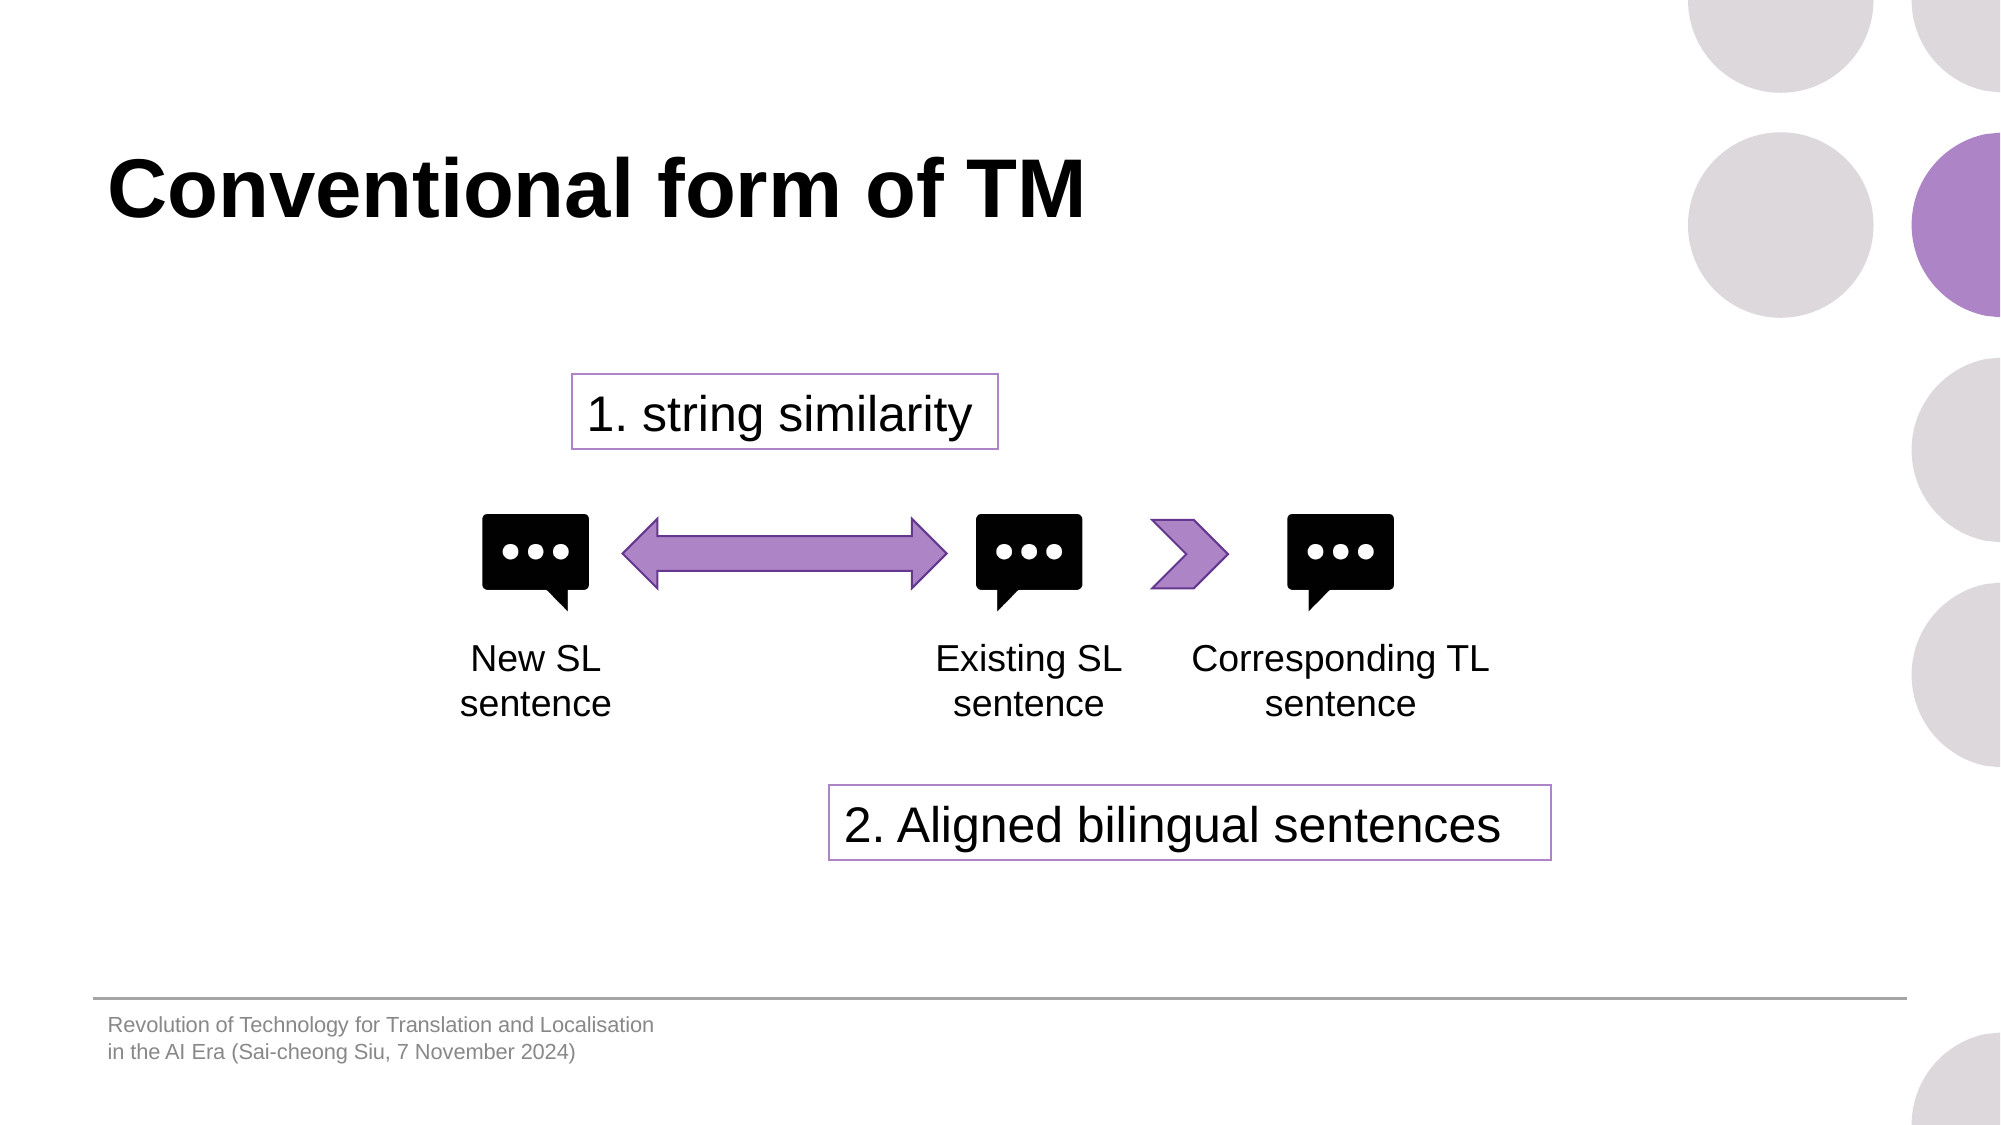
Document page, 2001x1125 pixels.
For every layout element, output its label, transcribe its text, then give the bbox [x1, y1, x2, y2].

footer Revolution of Technology for Translation and Localisation in the AI Era (Sai-cheong Siu, 7 November 2024) [92, 1007, 685, 1068]
text_box Existing SL sentence [914, 625, 1144, 731]
text_box 2. Aligned bilingual sentences [829, 784, 1552, 860]
picture [953, 487, 1105, 638]
text_box [622, 518, 947, 589]
text_box 1. string similarity [571, 374, 998, 450]
text_box [1152, 519, 1228, 589]
text_box Corresponding TL sentence [1165, 625, 1516, 731]
picture [460, 487, 612, 638]
title Conventional form of TM [92, 126, 1297, 335]
text_box New SL sentence [439, 626, 633, 732]
picture [1265, 487, 1416, 638]
